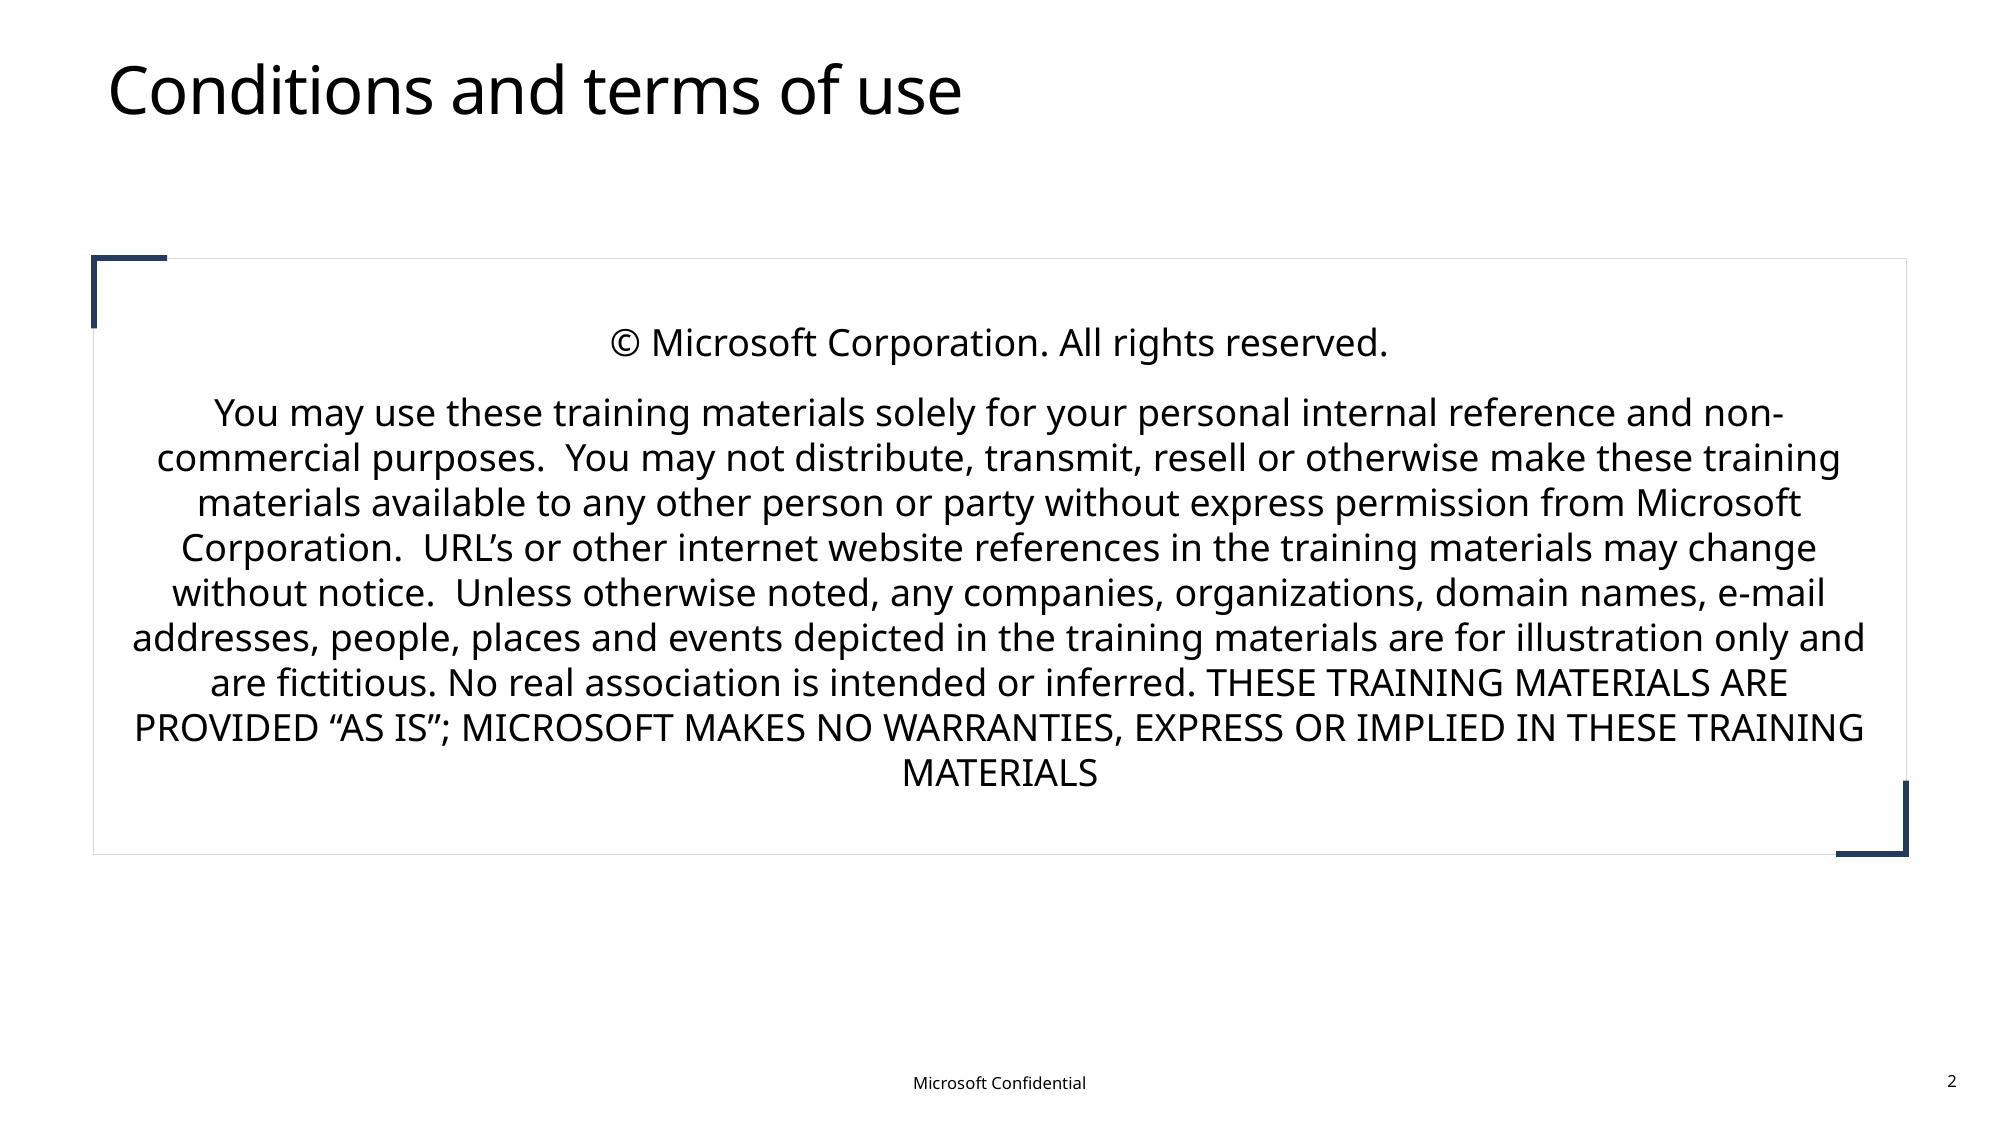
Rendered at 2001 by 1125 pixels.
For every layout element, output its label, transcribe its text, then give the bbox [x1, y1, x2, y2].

slide_number 2 [1918, 756, 1986, 1125]
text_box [93, 258, 1907, 855]
title Conditions and terms of use [107, 52, 1893, 129]
footer Microsoft Confidential [662, 855, 1338, 1125]
